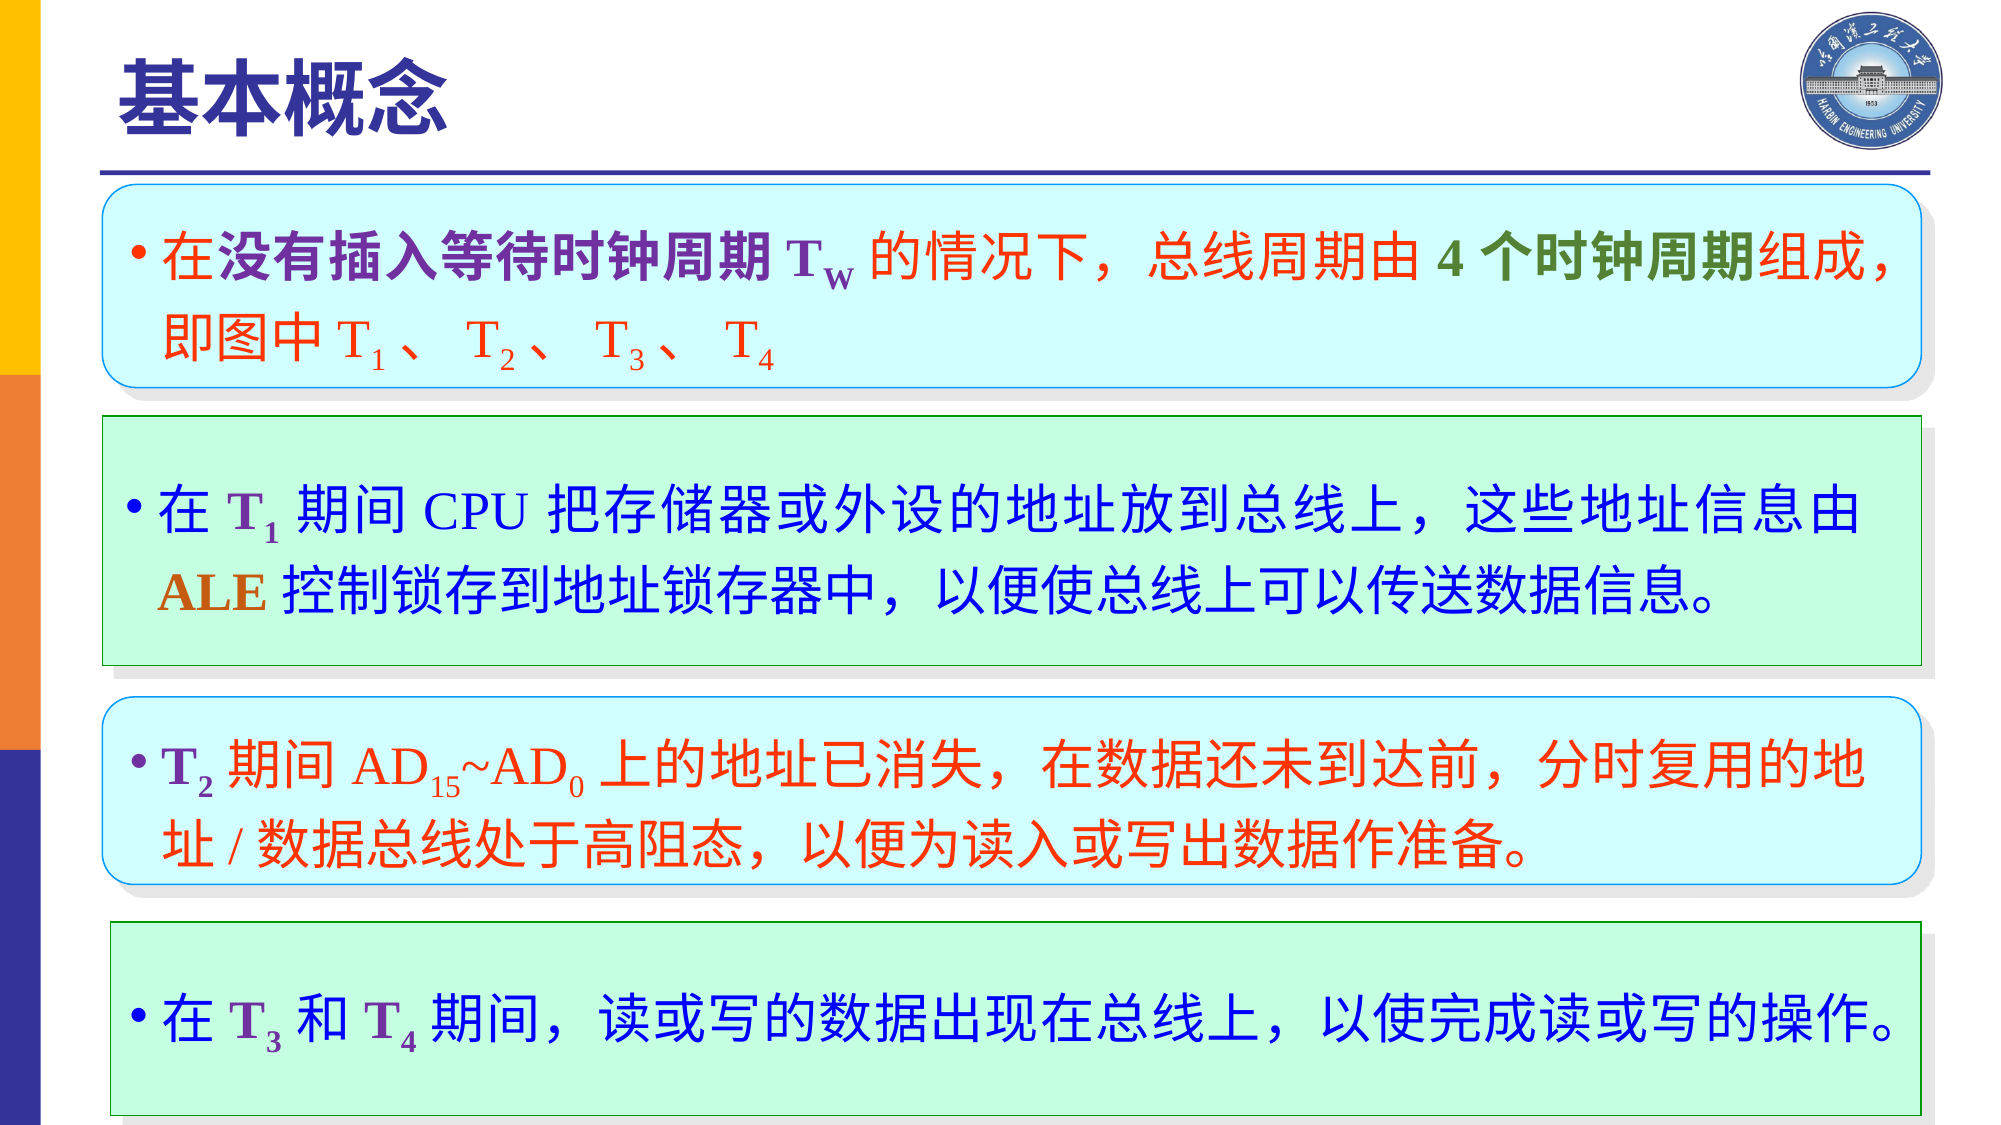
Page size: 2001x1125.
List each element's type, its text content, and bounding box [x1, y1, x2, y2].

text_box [110, 921, 1922, 1116]
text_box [102, 415, 1922, 666]
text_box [102, 184, 1922, 388]
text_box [102, 696, 1922, 885]
title 基本概念 [102, 37, 1590, 168]
picture [1538, 9, 1979, 165]
